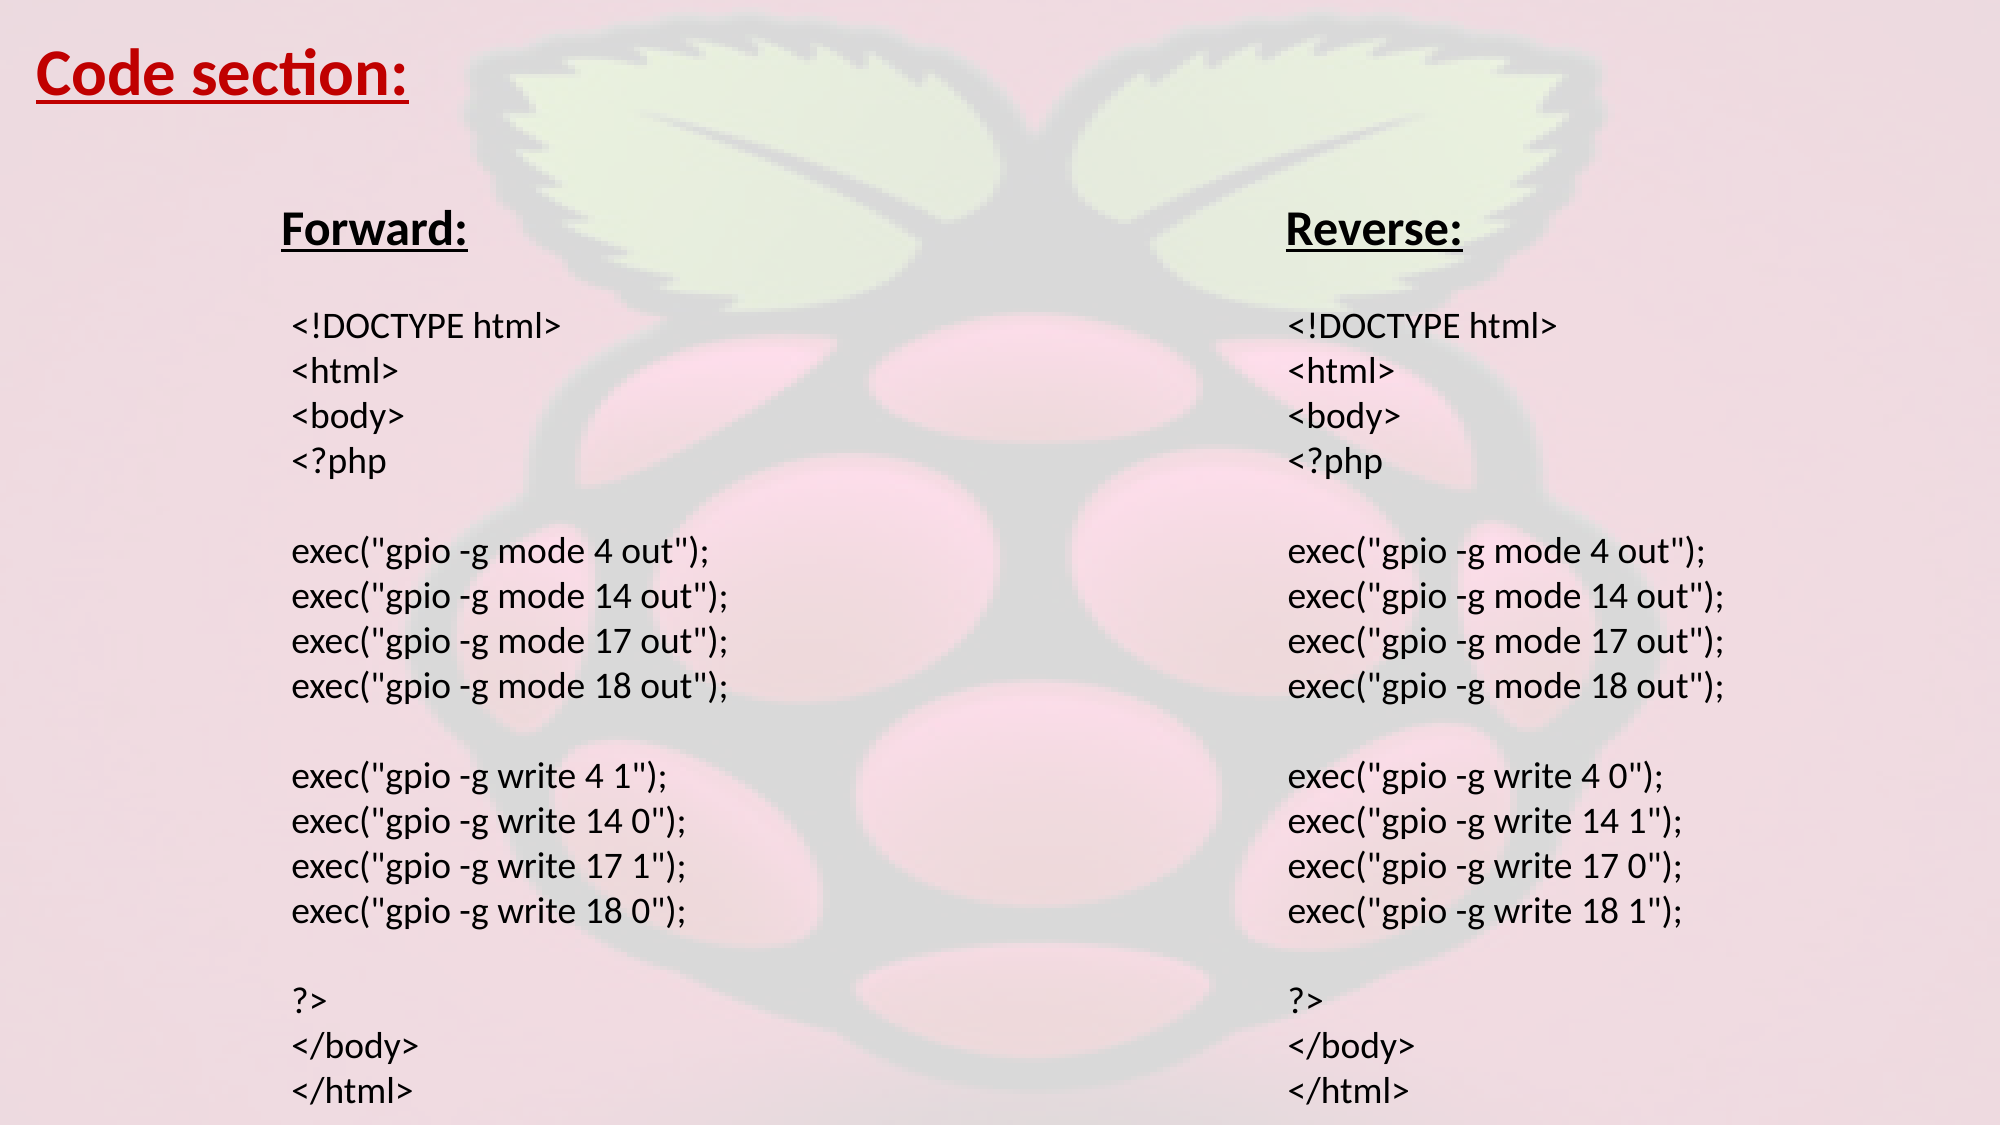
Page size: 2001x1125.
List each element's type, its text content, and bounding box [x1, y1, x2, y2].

text_box Reverse: [1270, 187, 1478, 263]
text_box <!DOCTYPE html> <html> <body> <?php exec("gpio -g mode 4 out"); exec("gpio -g mode 14 out"); exec("gpio -g mode 17 out"); exec("gpio -g mode 18 out"); exec("gpio -g write 4 0"); exec("gpio -g write 14 1"); exec("gpio -g write 17 0"); exec("gpio -g write 18 1"); ?> </body> </html> [1272, 293, 1741, 1119]
text_box Forward: [266, 187, 483, 263]
text_box Code section: [21, 21, 424, 116]
text_box <!DOCTYPE html> <html> <body> <?php exec("gpio -g mode 4 out"); exec("gpio -g mode 14 out"); exec("gpio -g mode 17 out"); exec("gpio -g mode 18 out"); exec("gpio -g write 4 1"); exec("gpio -g write 14 0"); exec("gpio -g write 17 1"); exec("gpio -g write 18 0"); ?> </body> </html> [276, 293, 744, 1119]
